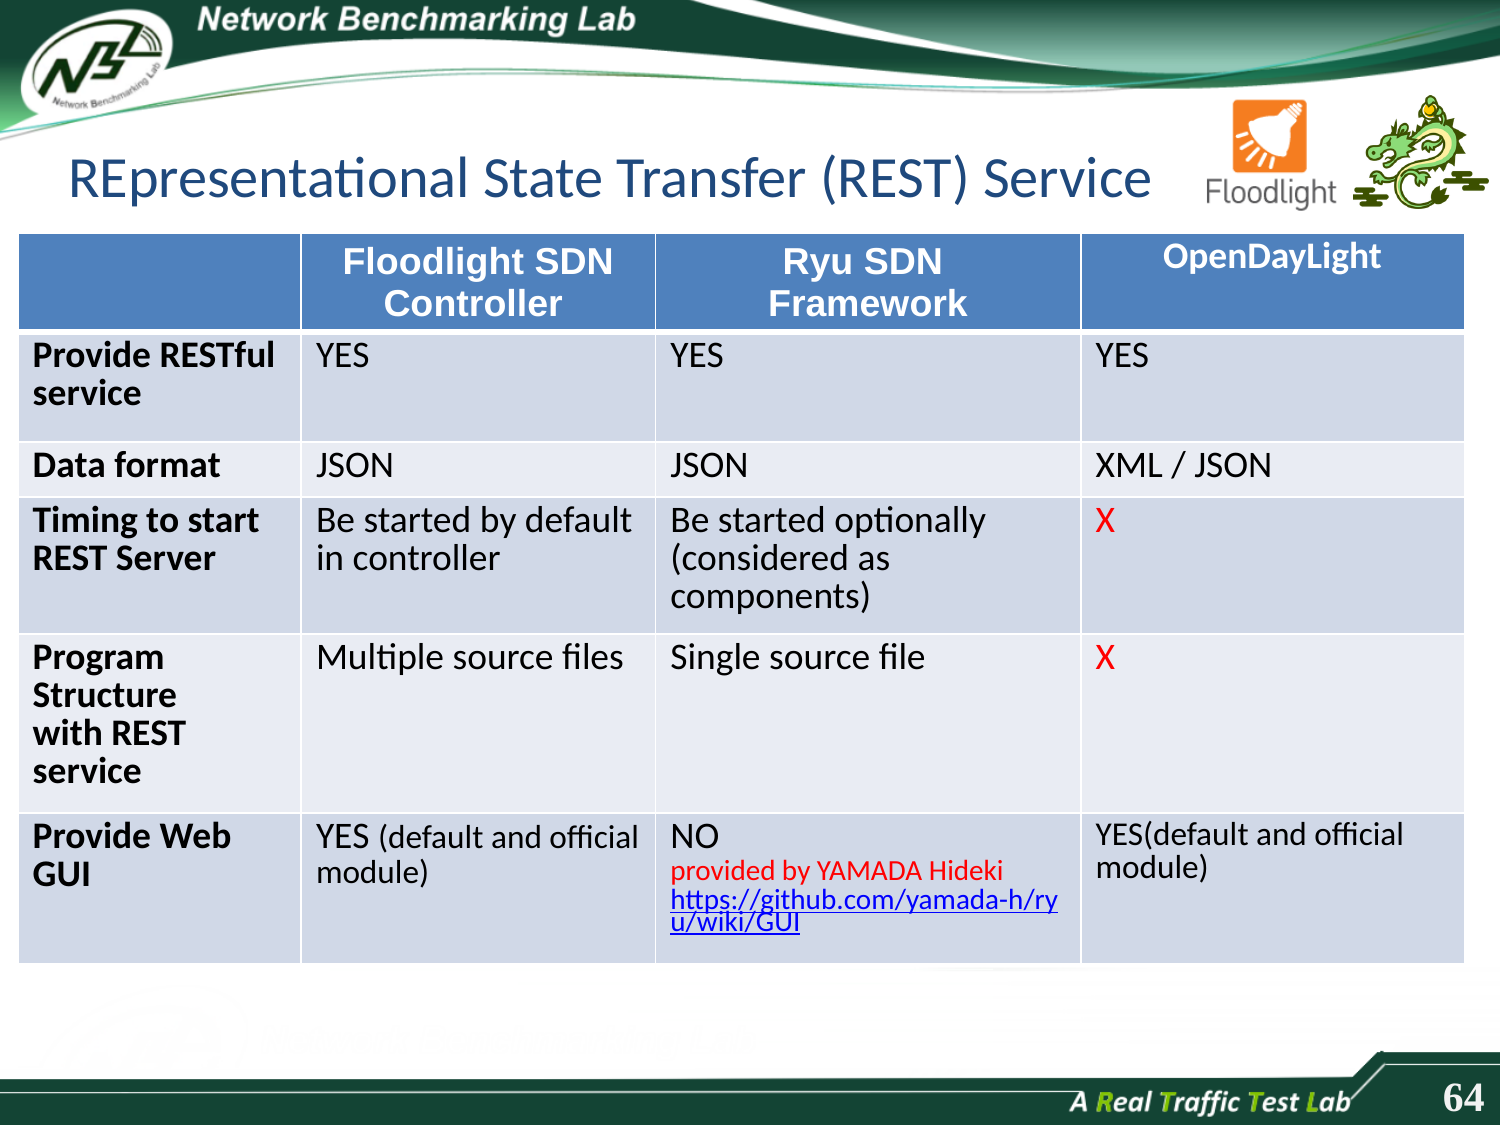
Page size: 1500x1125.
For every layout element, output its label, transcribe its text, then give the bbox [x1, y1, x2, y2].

table_header OpenDayLight [1082, 234, 1464, 329]
table_cell YES (default and official module) [302, 814, 655, 963]
table_cell Be started by default in controller [302, 498, 655, 633]
table_cell Data format [19, 443, 300, 496]
table_cell Provide RESTful service [19, 335, 300, 441]
table_cell Multiple source files [302, 635, 655, 812]
table_cell YES [1082, 335, 1464, 441]
table_cell XML / JSON [1082, 443, 1464, 496]
table_cell JSON [656, 443, 1080, 496]
table_cell YES(default and official module) [1082, 814, 1464, 963]
table_cell YES [656, 335, 1080, 441]
table_cell YES [302, 335, 655, 441]
table_header Ryu SDN Framework [656, 234, 1080, 329]
table_header Floodlight SDN Controller [302, 234, 655, 329]
table_cell X [1082, 635, 1464, 812]
picture [0, 963, 1500, 1125]
table_cell Provide Web GUI [19, 814, 300, 963]
table_cell X [1082, 498, 1464, 633]
table_cell Timing to start REST Server [19, 498, 300, 633]
table_cell NO provided by YAMADA Hideki https://github.com/yamada-h/ryu/wiki/GUI [656, 814, 1080, 963]
table_cell Single source file [656, 635, 1080, 812]
slide_number 64 [1387, 1065, 1500, 1125]
table_cell Program Structure with REST service [19, 635, 300, 812]
table_header [19, 234, 300, 329]
table_cell Be started optionally (considered as components) [656, 498, 1080, 633]
table_cell JSON [302, 443, 655, 496]
picture [0, 0, 1500, 218]
title REpresentational State Transfer (REST) Service [53, 128, 1189, 221]
